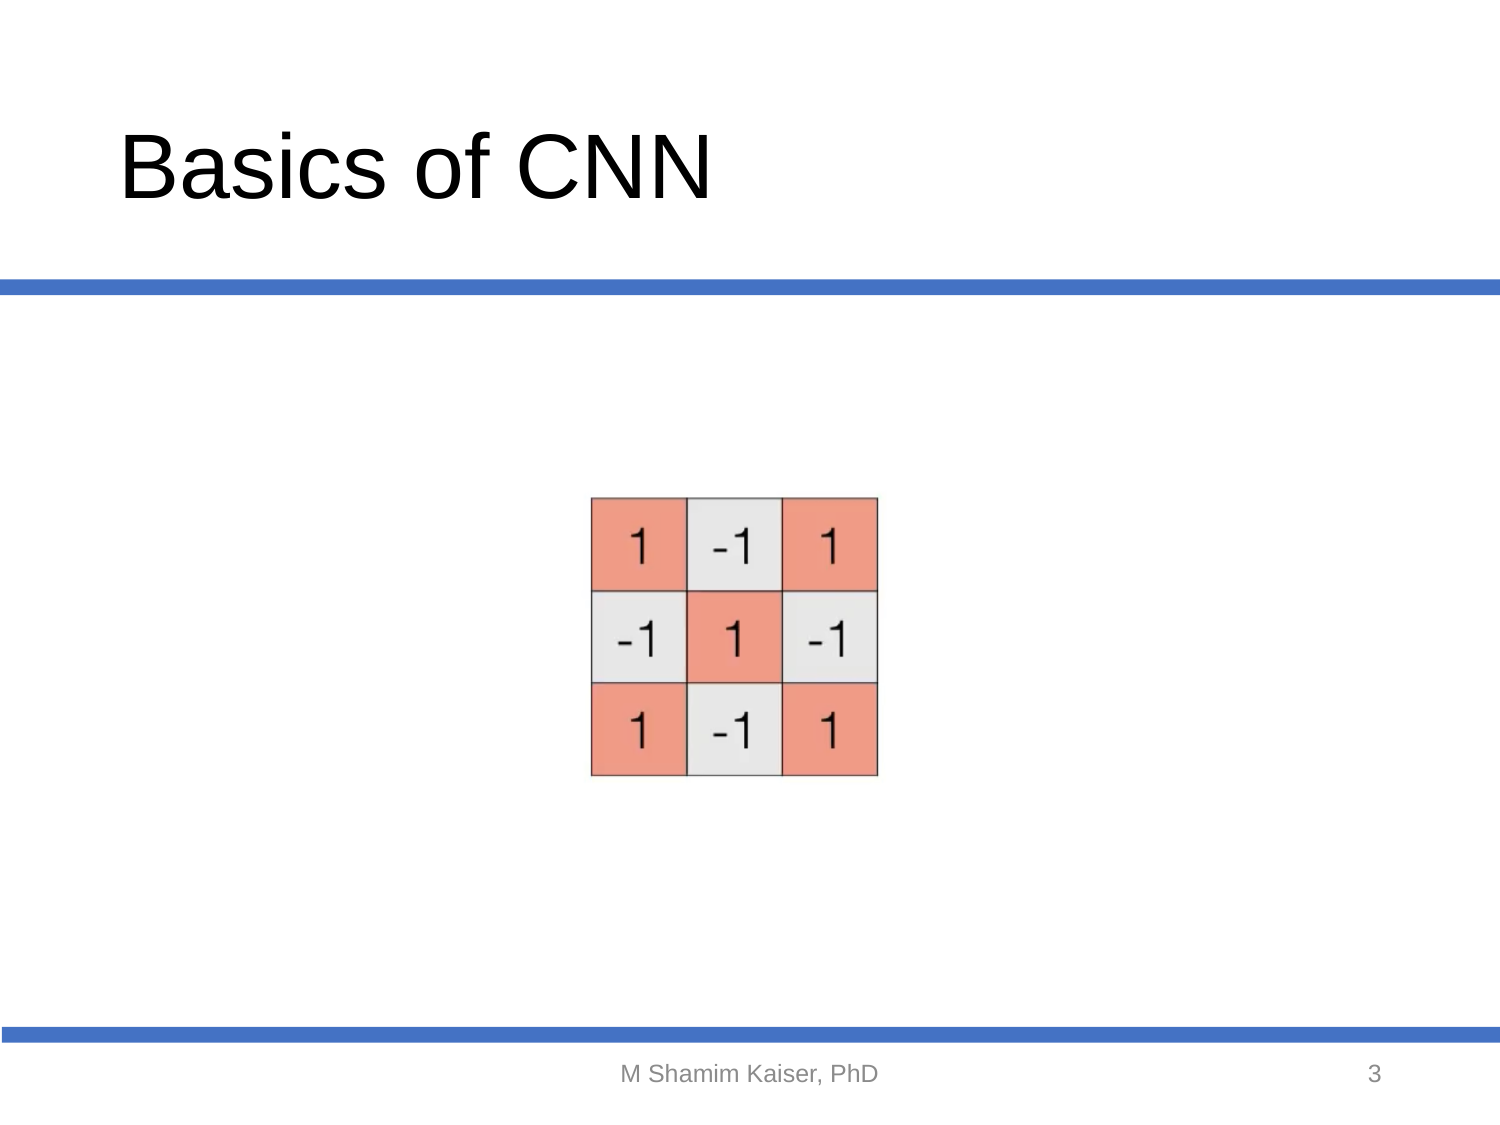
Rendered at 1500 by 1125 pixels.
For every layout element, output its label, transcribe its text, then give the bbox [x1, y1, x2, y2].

footer M Shamim Kaiser, PhD [496, 1042, 1004, 1103]
slide_number 3 [1059, 1042, 1397, 1103]
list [532, 435, 887, 807]
title Basics of CNN [103, 59, 1397, 278]
